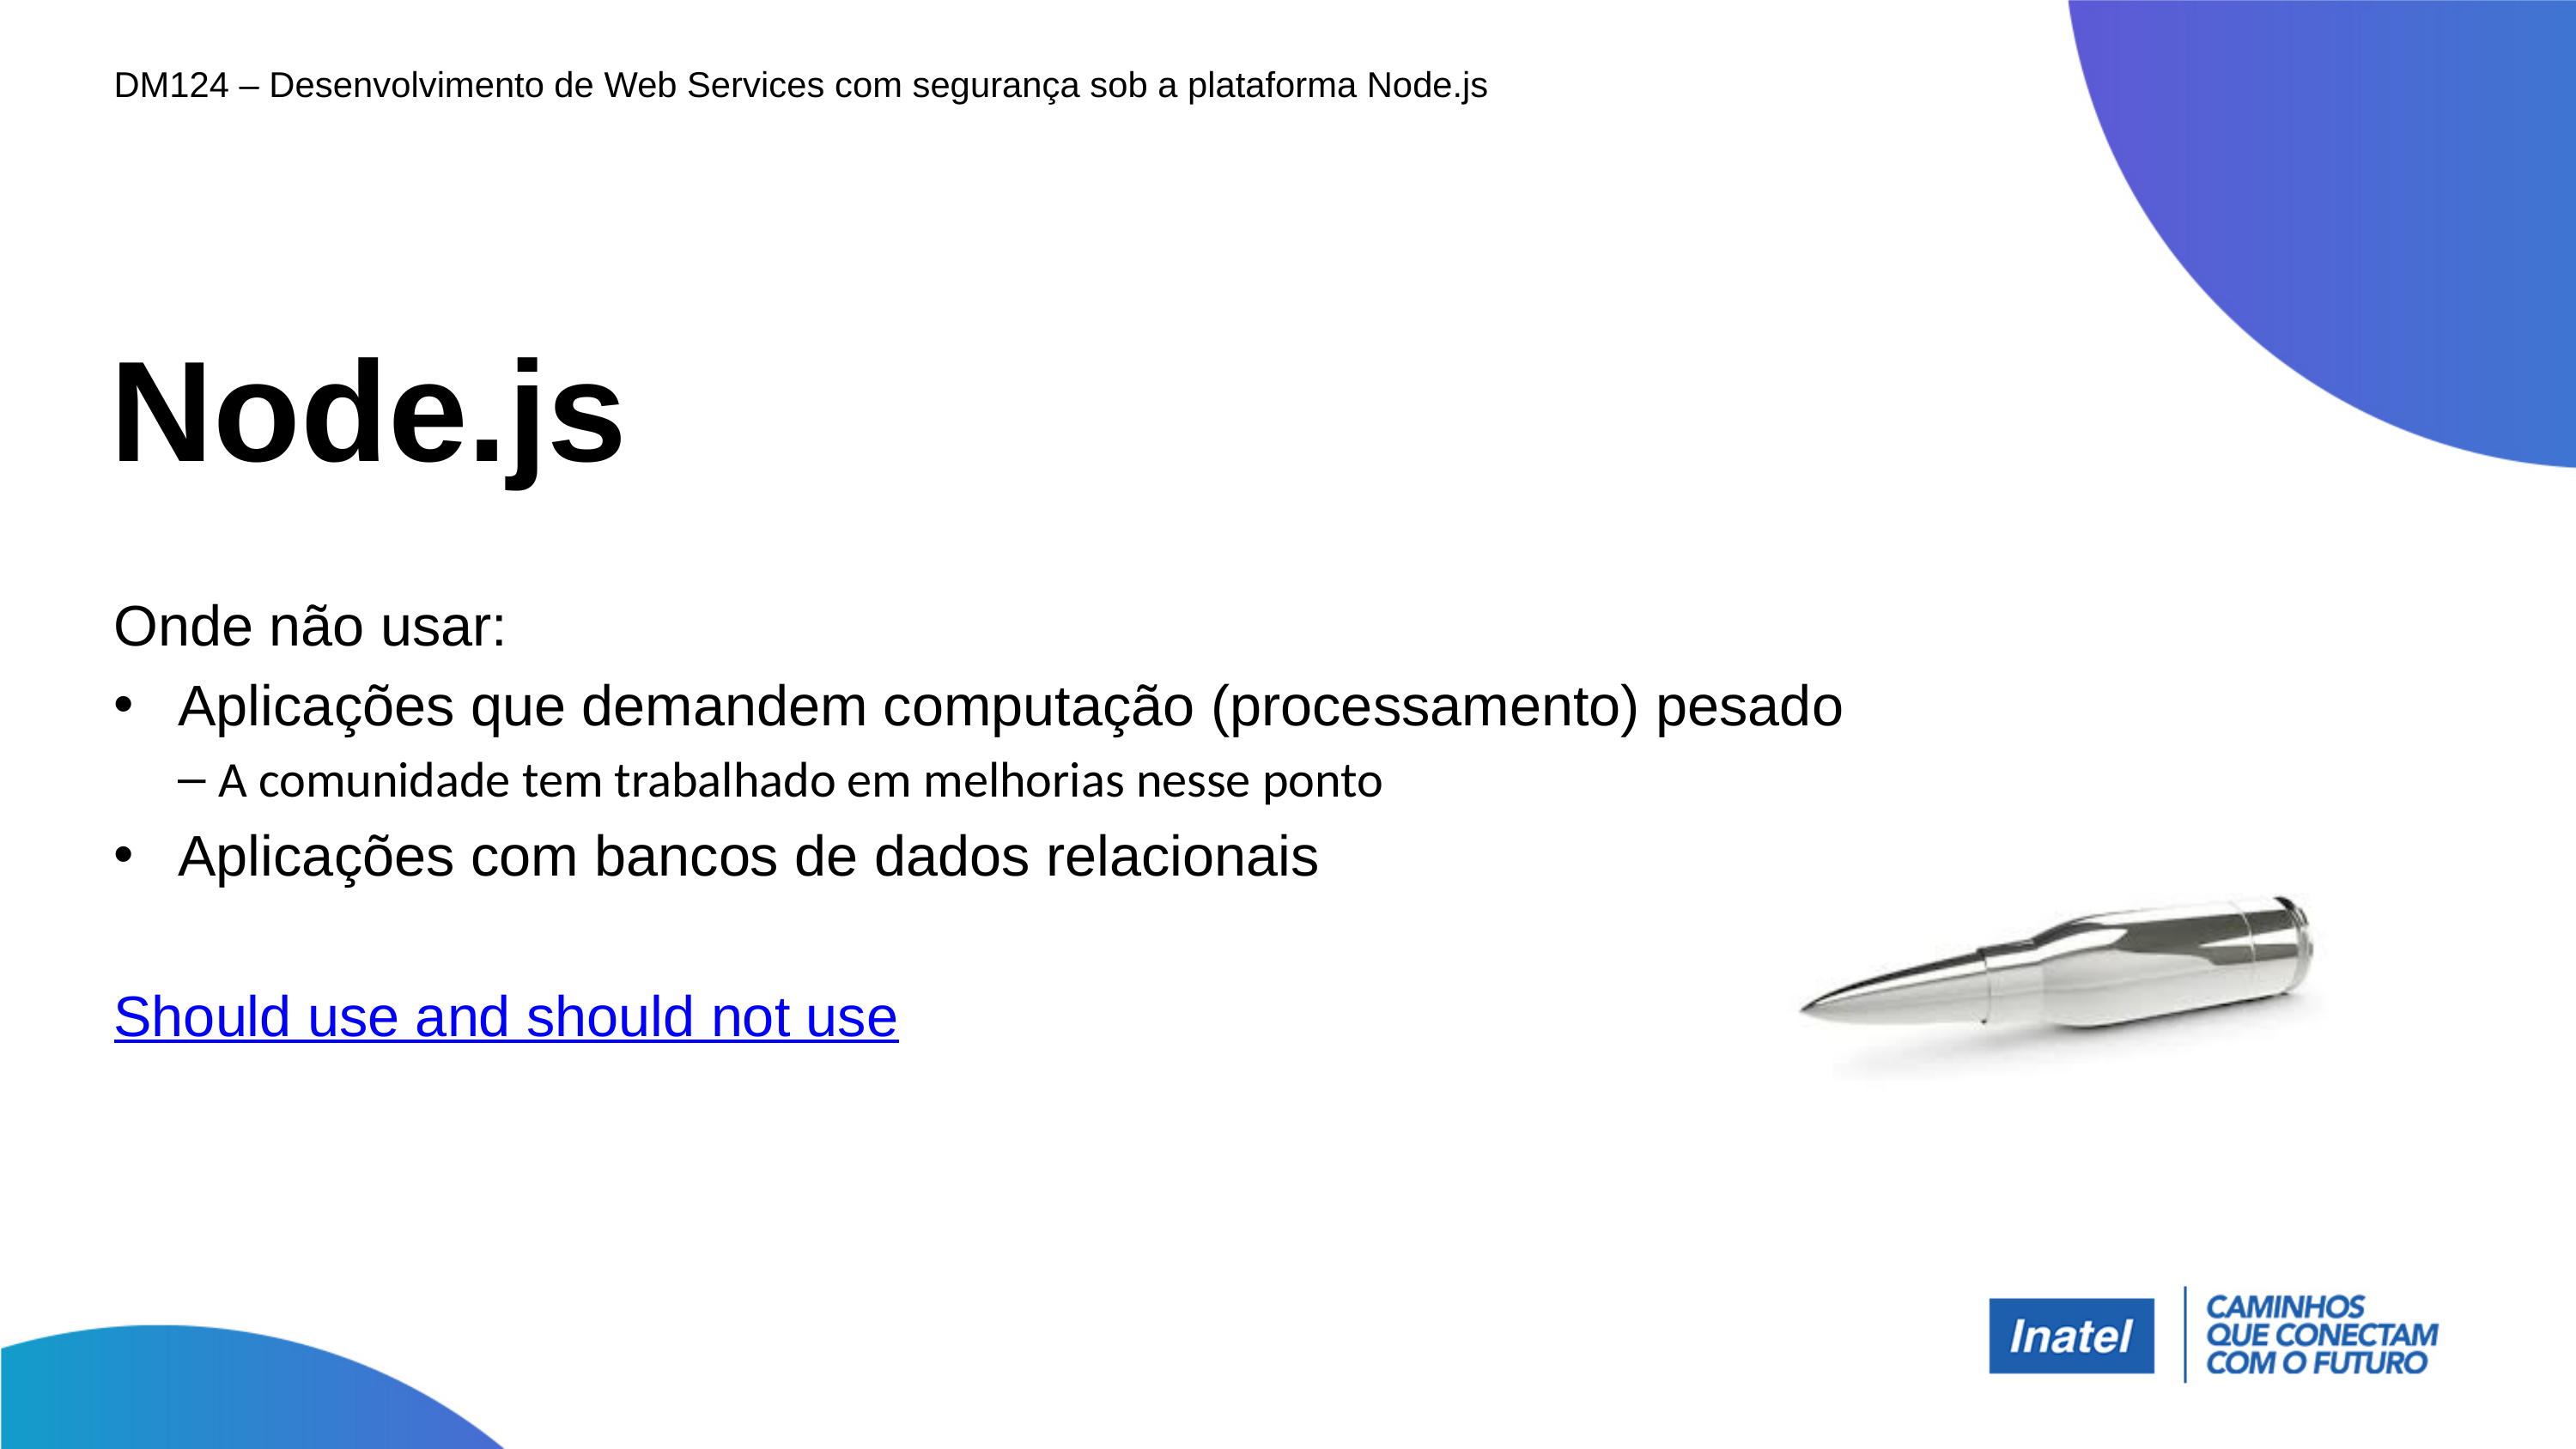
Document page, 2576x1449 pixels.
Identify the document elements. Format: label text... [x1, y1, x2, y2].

title Node.js [97, 329, 2333, 479]
picture [0, 0, 2576, 1449]
list Onde não usar: Aplicações que demandem computação (processamento) pesado A comunidade tem trabalhado em melhorias nesse ponto Aplicações com bancos de dados relacionais Should use and should not use [100, 582, 2008, 876]
list DM124 – Desenvolvimento de Web Services com segurança sob a plataforma Node.js [100, 55, 2008, 167]
